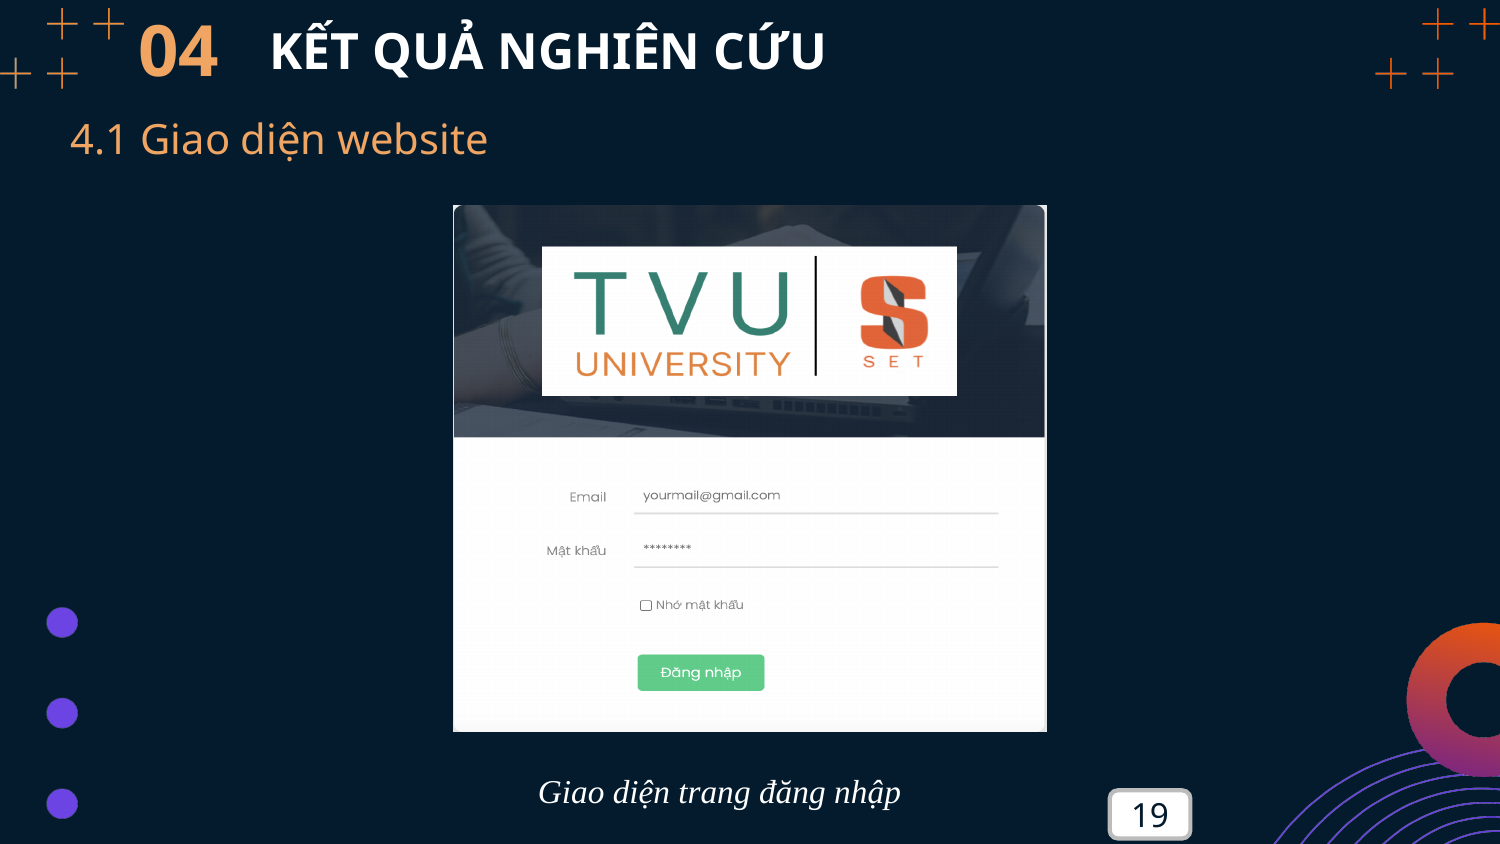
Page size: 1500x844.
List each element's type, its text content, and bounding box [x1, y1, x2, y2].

text_box Giao diện trang đăng nhập [523, 762, 944, 818]
picture [1228, 622, 1500, 844]
picture [1375, 8, 1500, 89]
text_box KẾT QUẢ NGHIÊN CỨU [254, 12, 1191, 87]
picture [0, 8, 123, 89]
text_box 04 [123, 0, 279, 90]
text_box 19 [1107, 788, 1193, 841]
text_box 4.1 Giao diện website [55, 90, 992, 167]
picture [47, 608, 78, 819]
picture [453, 205, 1047, 732]
